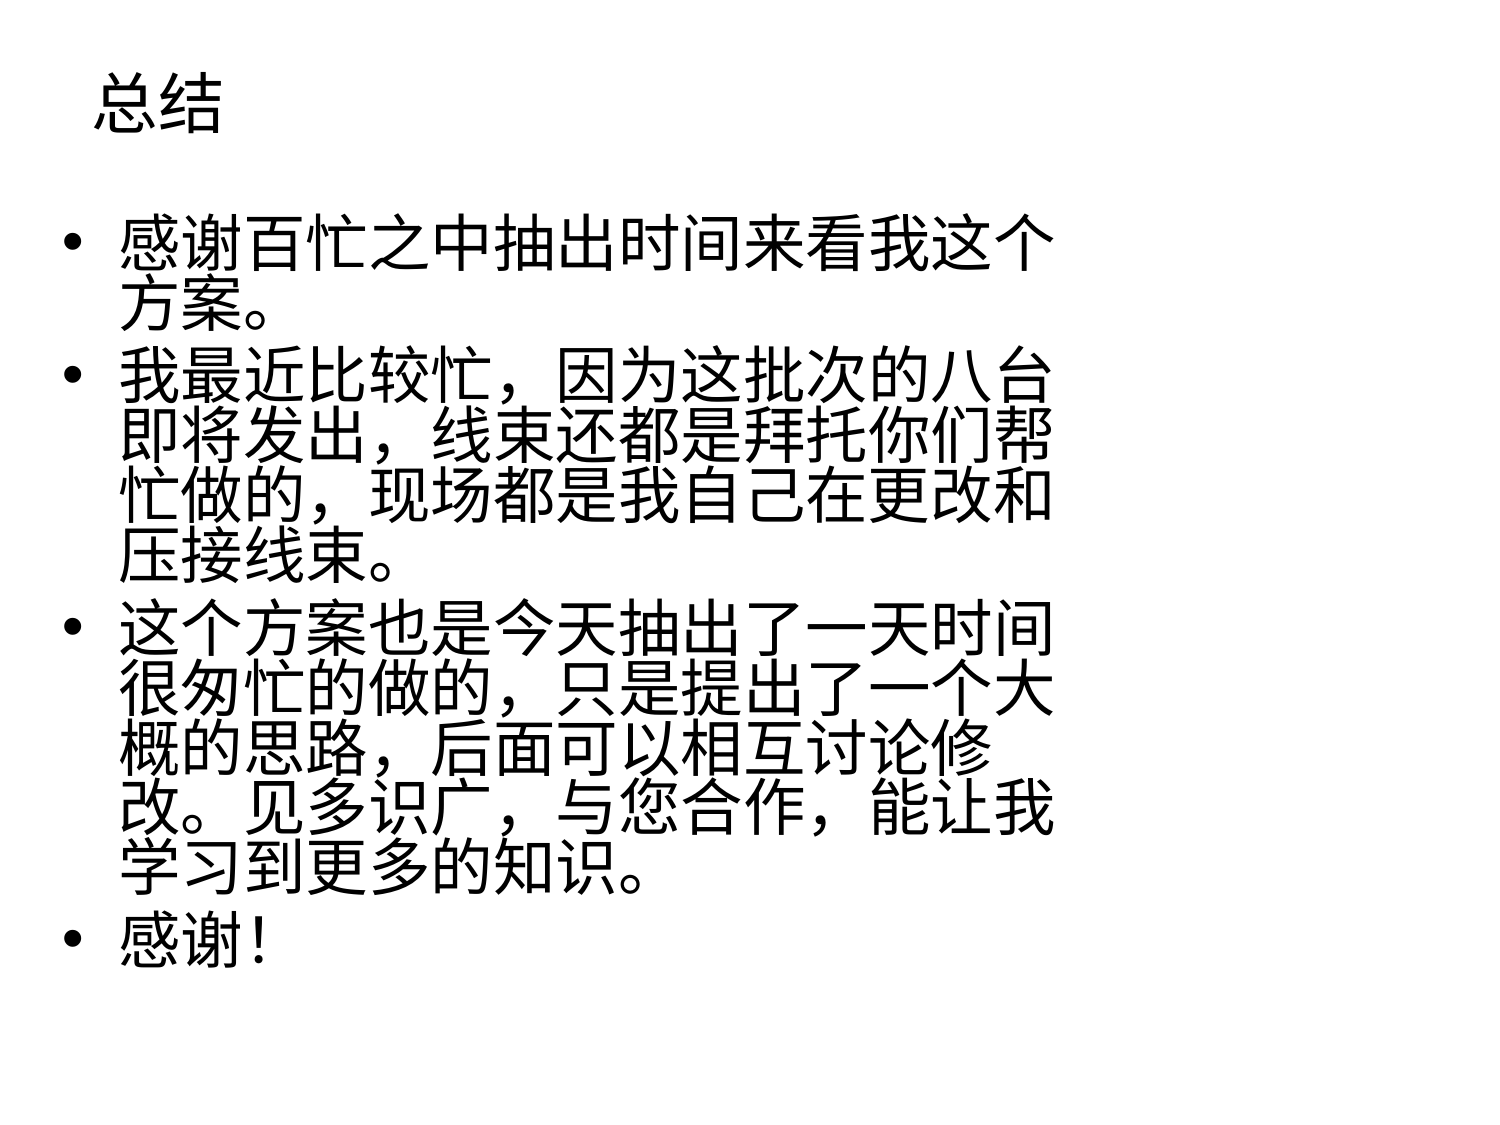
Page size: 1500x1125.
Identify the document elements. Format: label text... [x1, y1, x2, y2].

list 感谢百忙之中抽出时间来看我这个方案。 我最近比较忙，因为这批次的八台即将发出，线束还都是拜托你们帮忙做的，现场都是我自己在更改和压接线束。 这个方案也是今天抽出了一天时间很匆忙的做的，只是提出了一个大概的思路，后面可以相互讨论修改。见多识广，与您合作，能让我学习到更多的知识。 感谢！ [46, 210, 1121, 1032]
title 总结 [76, 42, 1428, 162]
